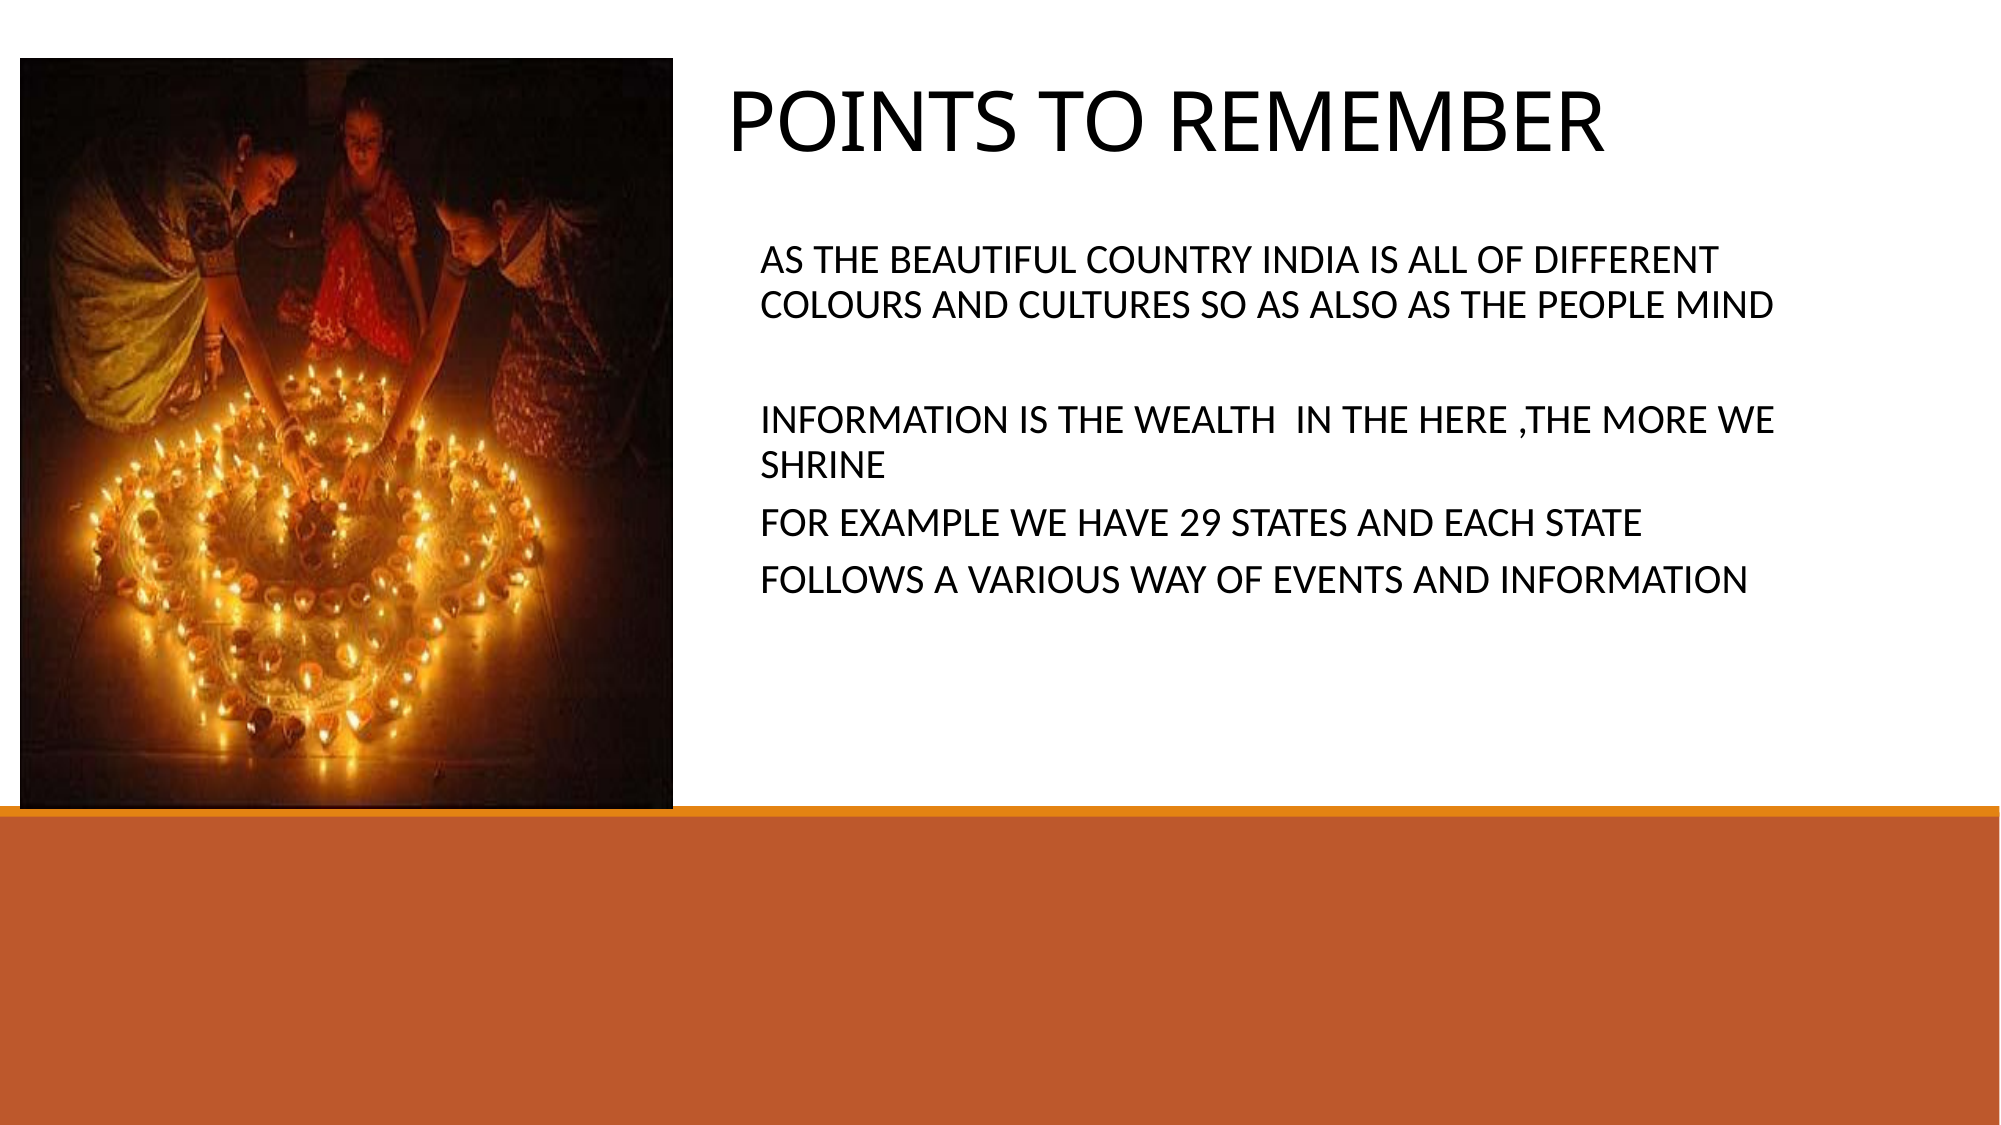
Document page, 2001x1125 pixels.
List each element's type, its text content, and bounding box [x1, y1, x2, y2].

picture [20, 57, 674, 809]
list AS THE BEAUTIFUL COUNTRY INDIA IS ALL OF DIFFERENT COLOURS AND CULTURES SO AS ALSO AS THE PEOPLE MIND INFORMATION IS THE WEALTH IN THE HERE ,THE MORE WE SHRINE FOR EXAMPLE WE HAVE 29 STATES AND EACH STATE FOLLOWS A VARIOUS WAY OF EVENTS AND INFORMATION [745, 237, 1839, 672]
title POINTS TO REMEMBER [711, 33, 1851, 169]
